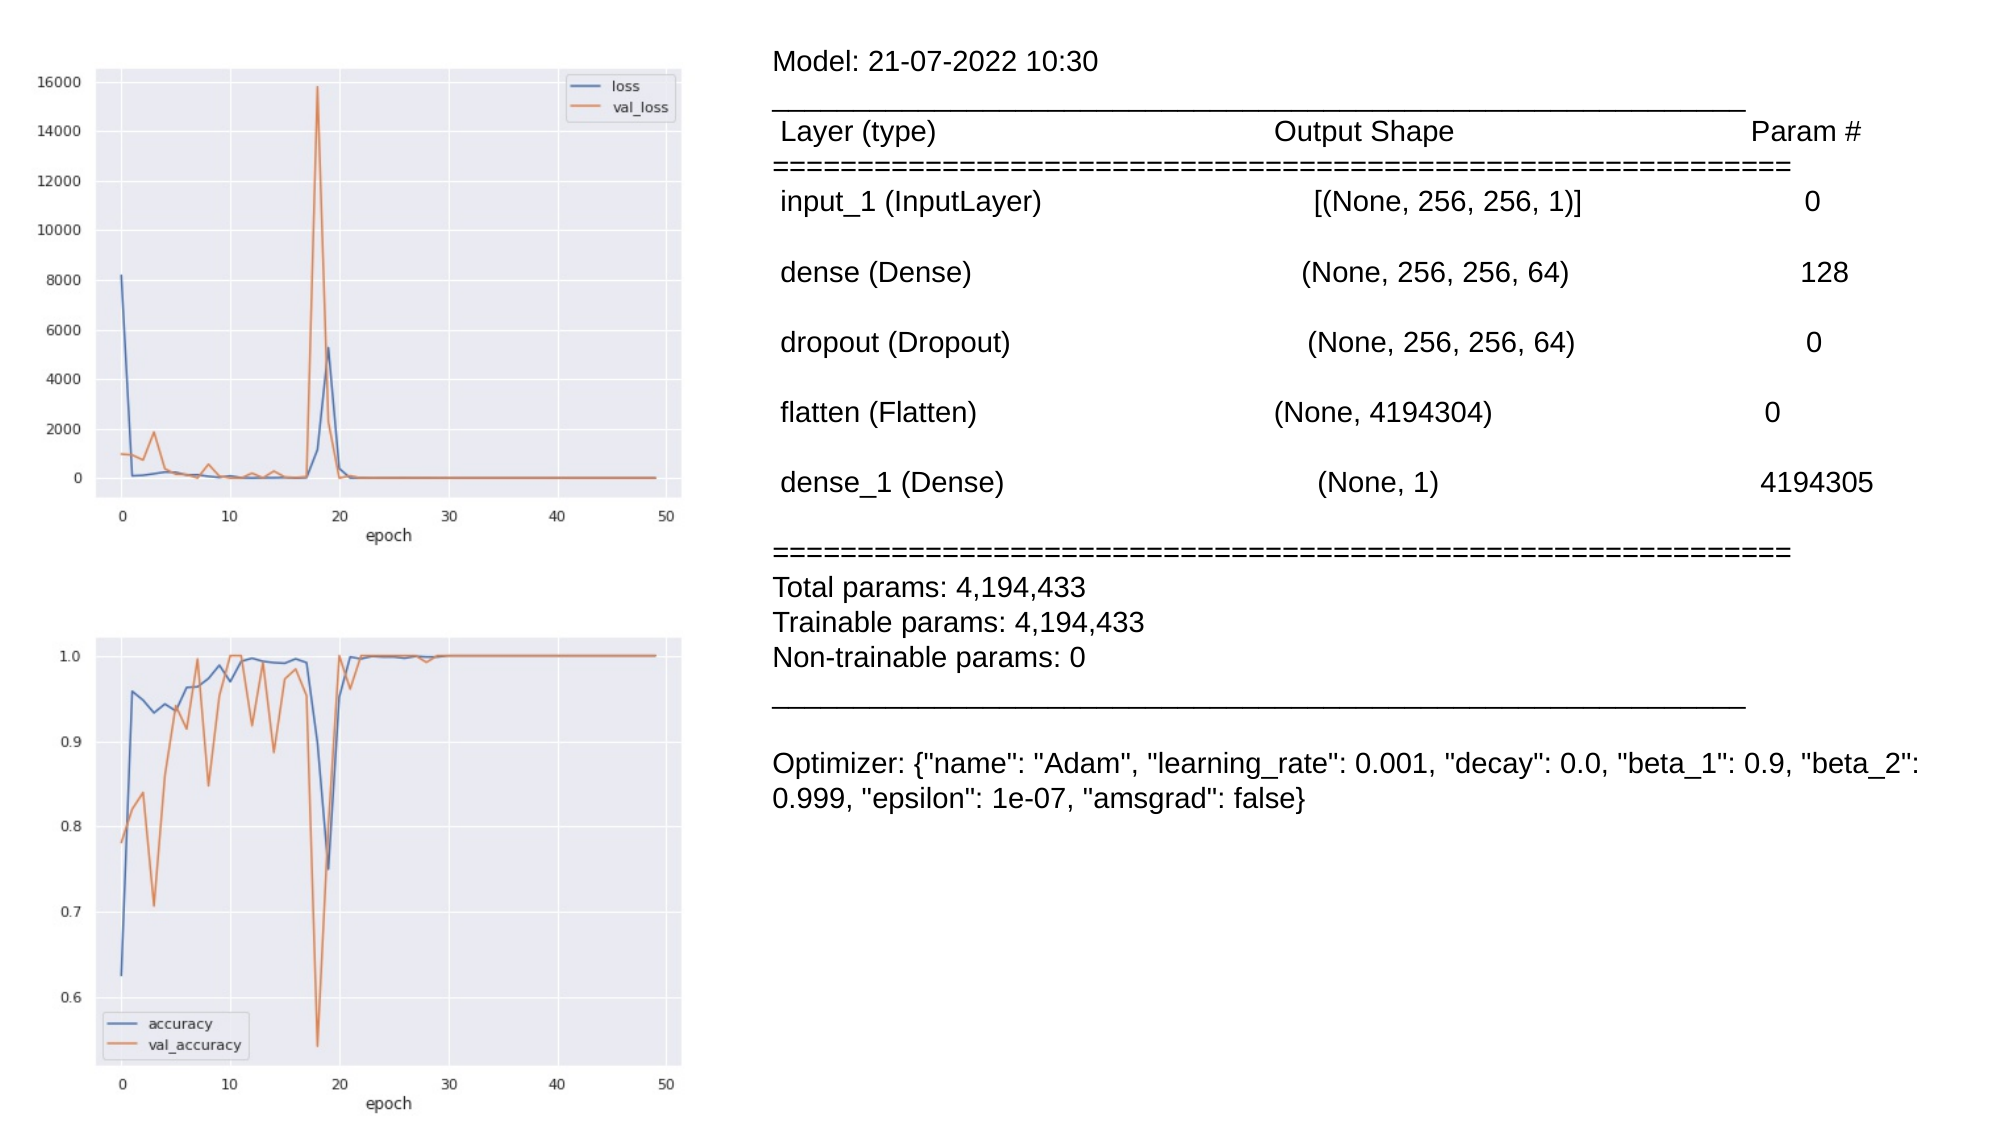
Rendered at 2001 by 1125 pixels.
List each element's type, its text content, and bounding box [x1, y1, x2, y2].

text_box Model: 21-07-2022 10:30 ____________________________________________________________ Layer (type) Output Shape Param # ============================================================ input_1 (InputLayer) [(None, 256, 256, 1)] 0 dense (Dense) (None, 256, 256, 64) 128 dropout (Dropout) (None, 256, 256, 64) 0 flatten (Flatten) (None, 4194304) 0 dense_1 (Dense) (None, 1) 4194305 ============================================================ Total params: 4,194,433 Trainable params: 4,194,433 Non-trainable params: 0 ____________________________________________________________ Optimizer: {"name": "Adam", "learning_rate": 0.001, "decay": 0.0, "beta_1": 0.9, "beta_2": 0.999, "epsilon": 1e-07, "amsgrad": false} [759, 0, 2000, 1125]
picture [0, 0, 758, 1125]
